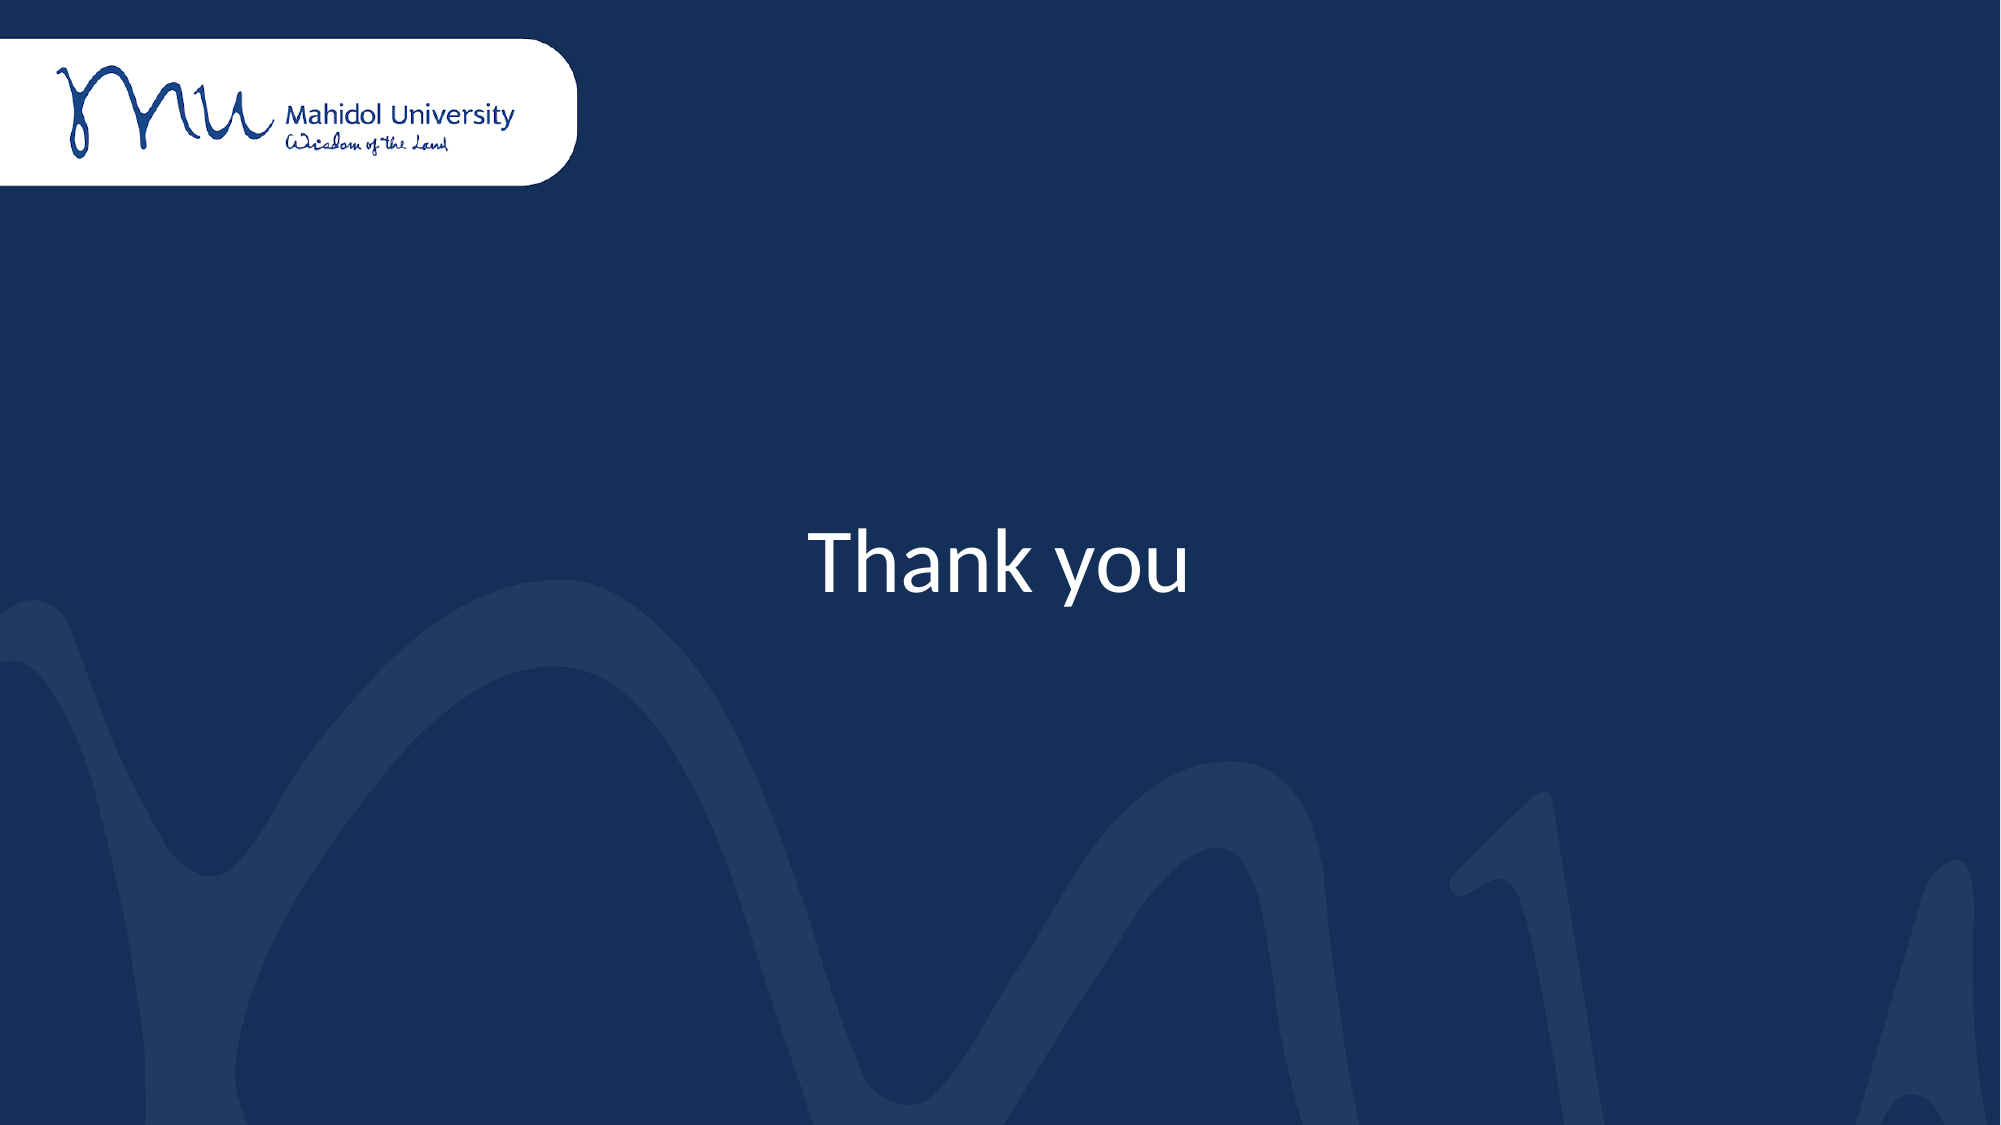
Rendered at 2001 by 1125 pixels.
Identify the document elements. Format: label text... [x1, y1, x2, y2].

picture [0, 0, 2001, 1125]
title Thank you [137, 453, 1863, 672]
